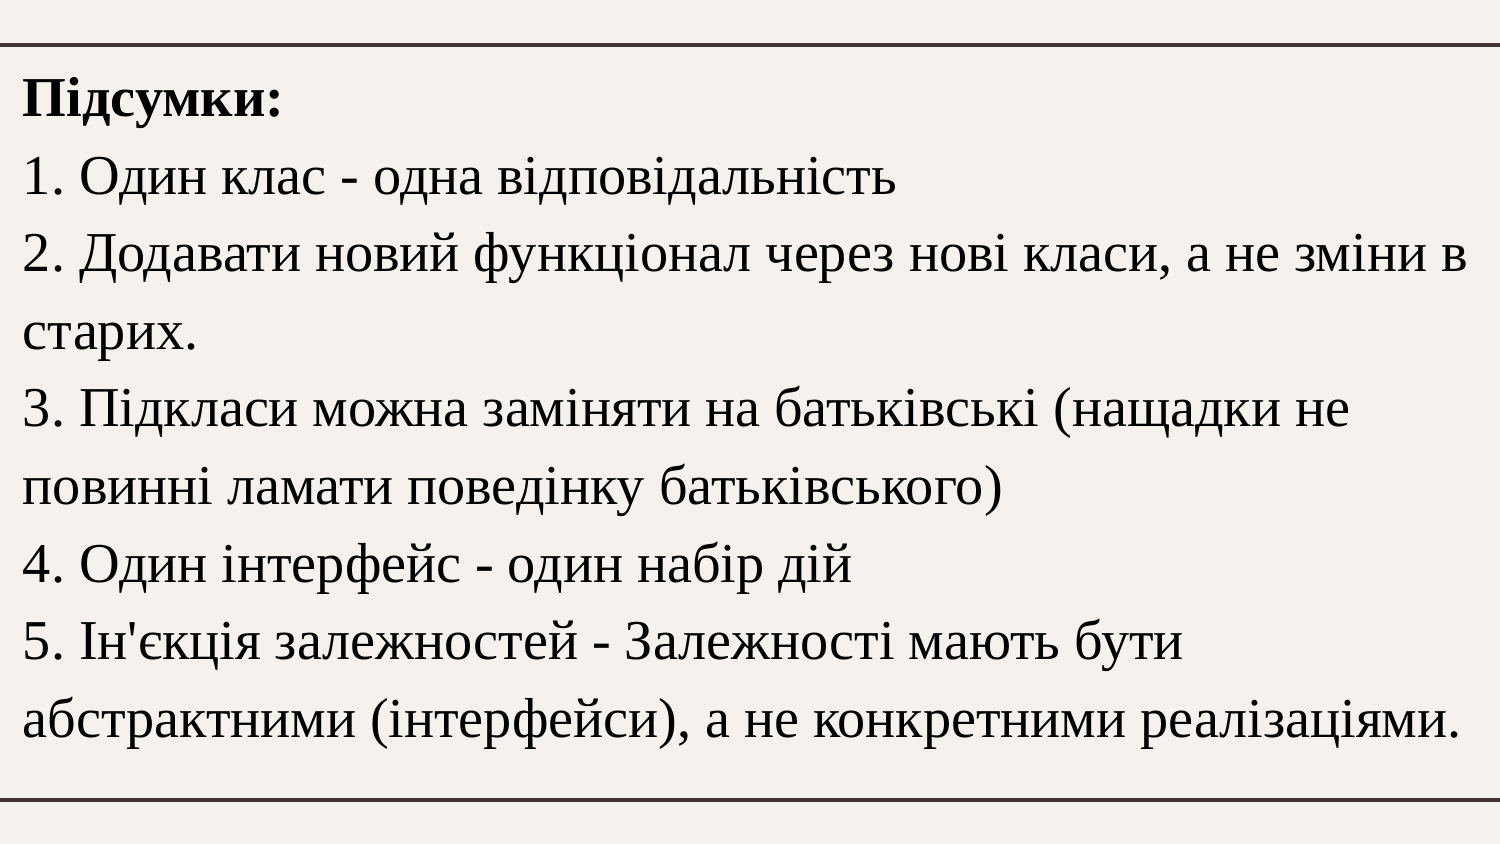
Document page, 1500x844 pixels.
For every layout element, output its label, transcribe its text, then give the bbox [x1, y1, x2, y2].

text_box Підсумки: 1. Один клас - одна відповідальність 2. Додавати новий функціонал через нові класи, а не зміни в старих. 3. Підкласи можна заміняти на батьківські (нащадки не повинні ламати поведінку батьківського) 4. Один інтерфейс - один набір дій 5. Ін'єкція залежностей - Залежності мають бути абстрактними (інтерфейси), а не конкретними реалізаціями. [7, 35, 1493, 764]
